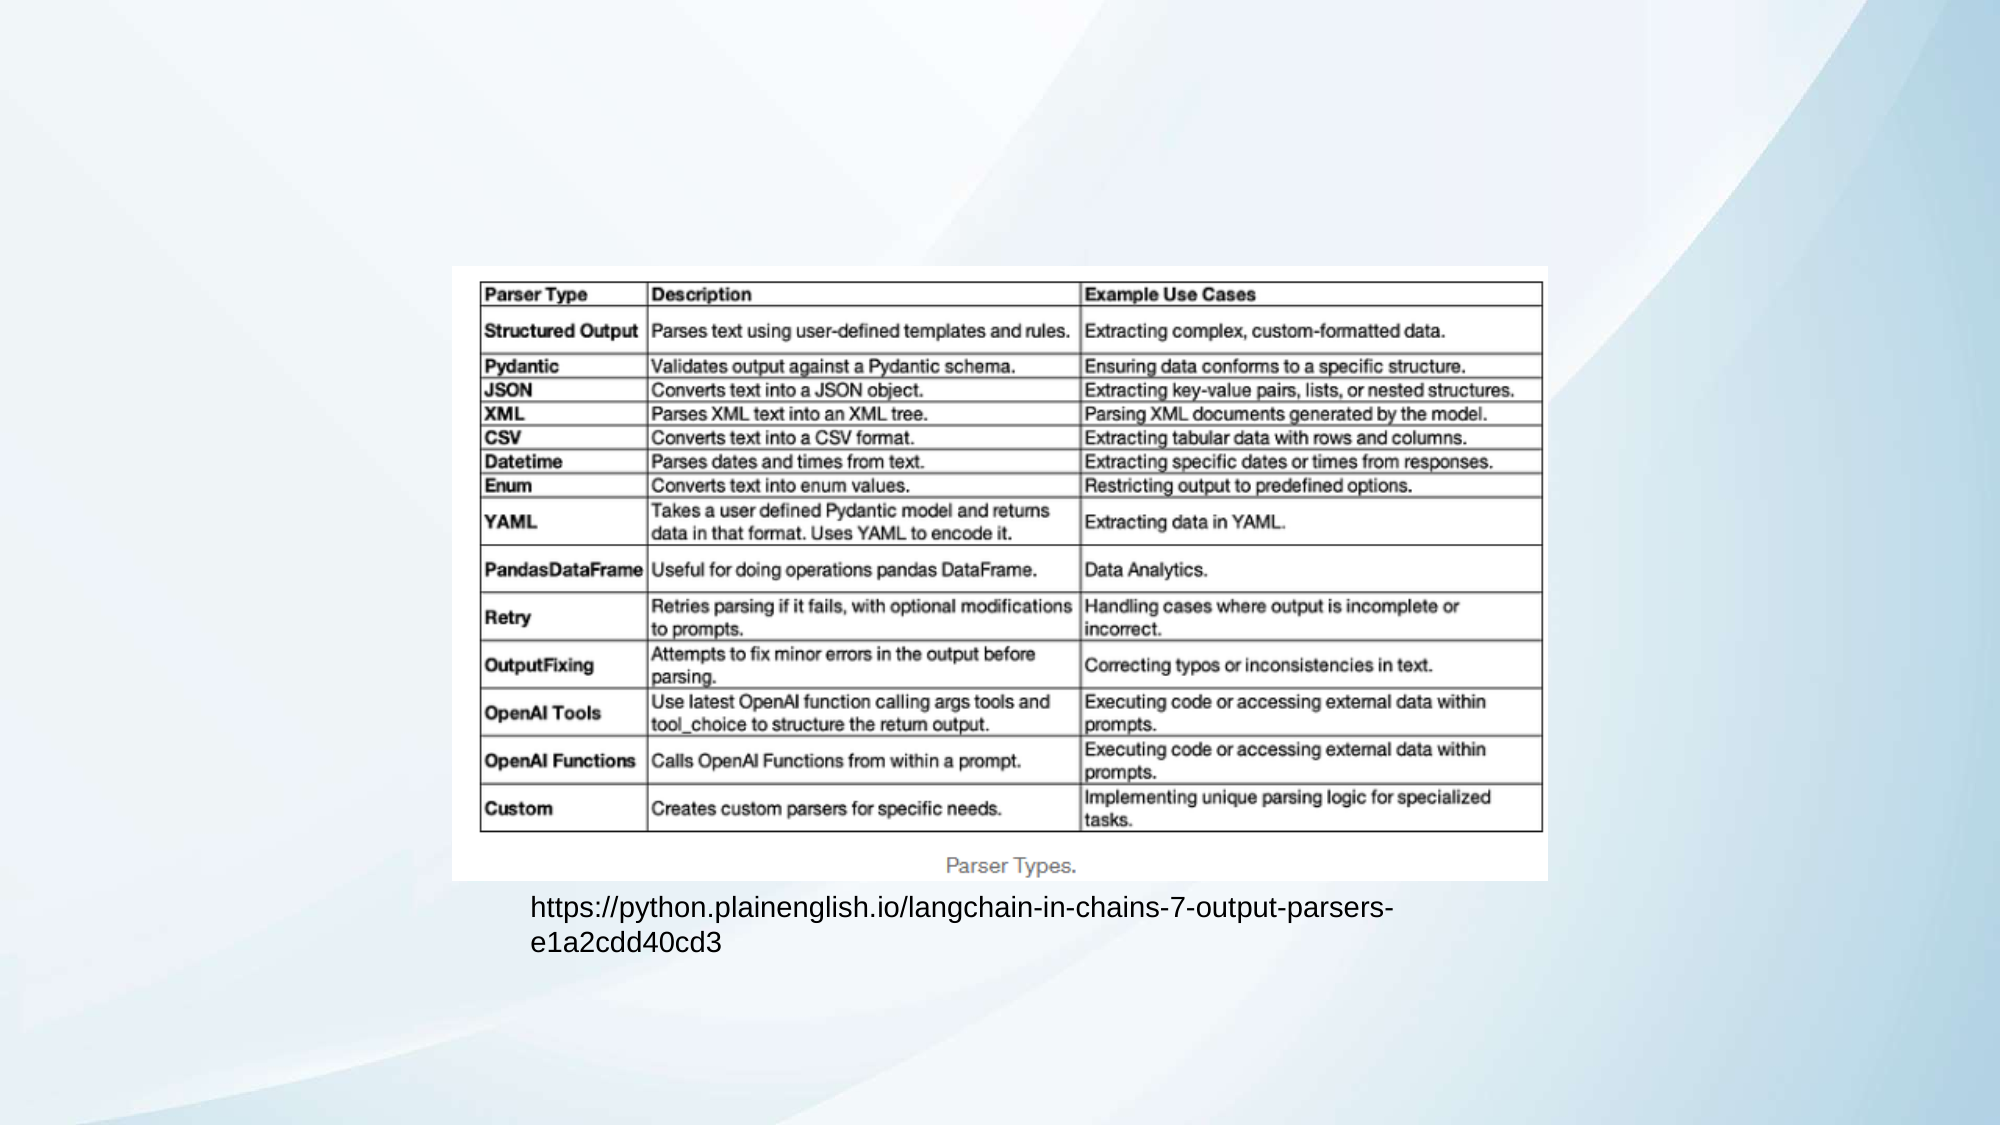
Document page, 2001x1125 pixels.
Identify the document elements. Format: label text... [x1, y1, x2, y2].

picture [0, 0, 2000, 1125]
text_box https://python.plainenglish.io/langchain-in-chains-7-output-parsers-e1a2cdd40cd3 [515, 889, 1516, 966]
